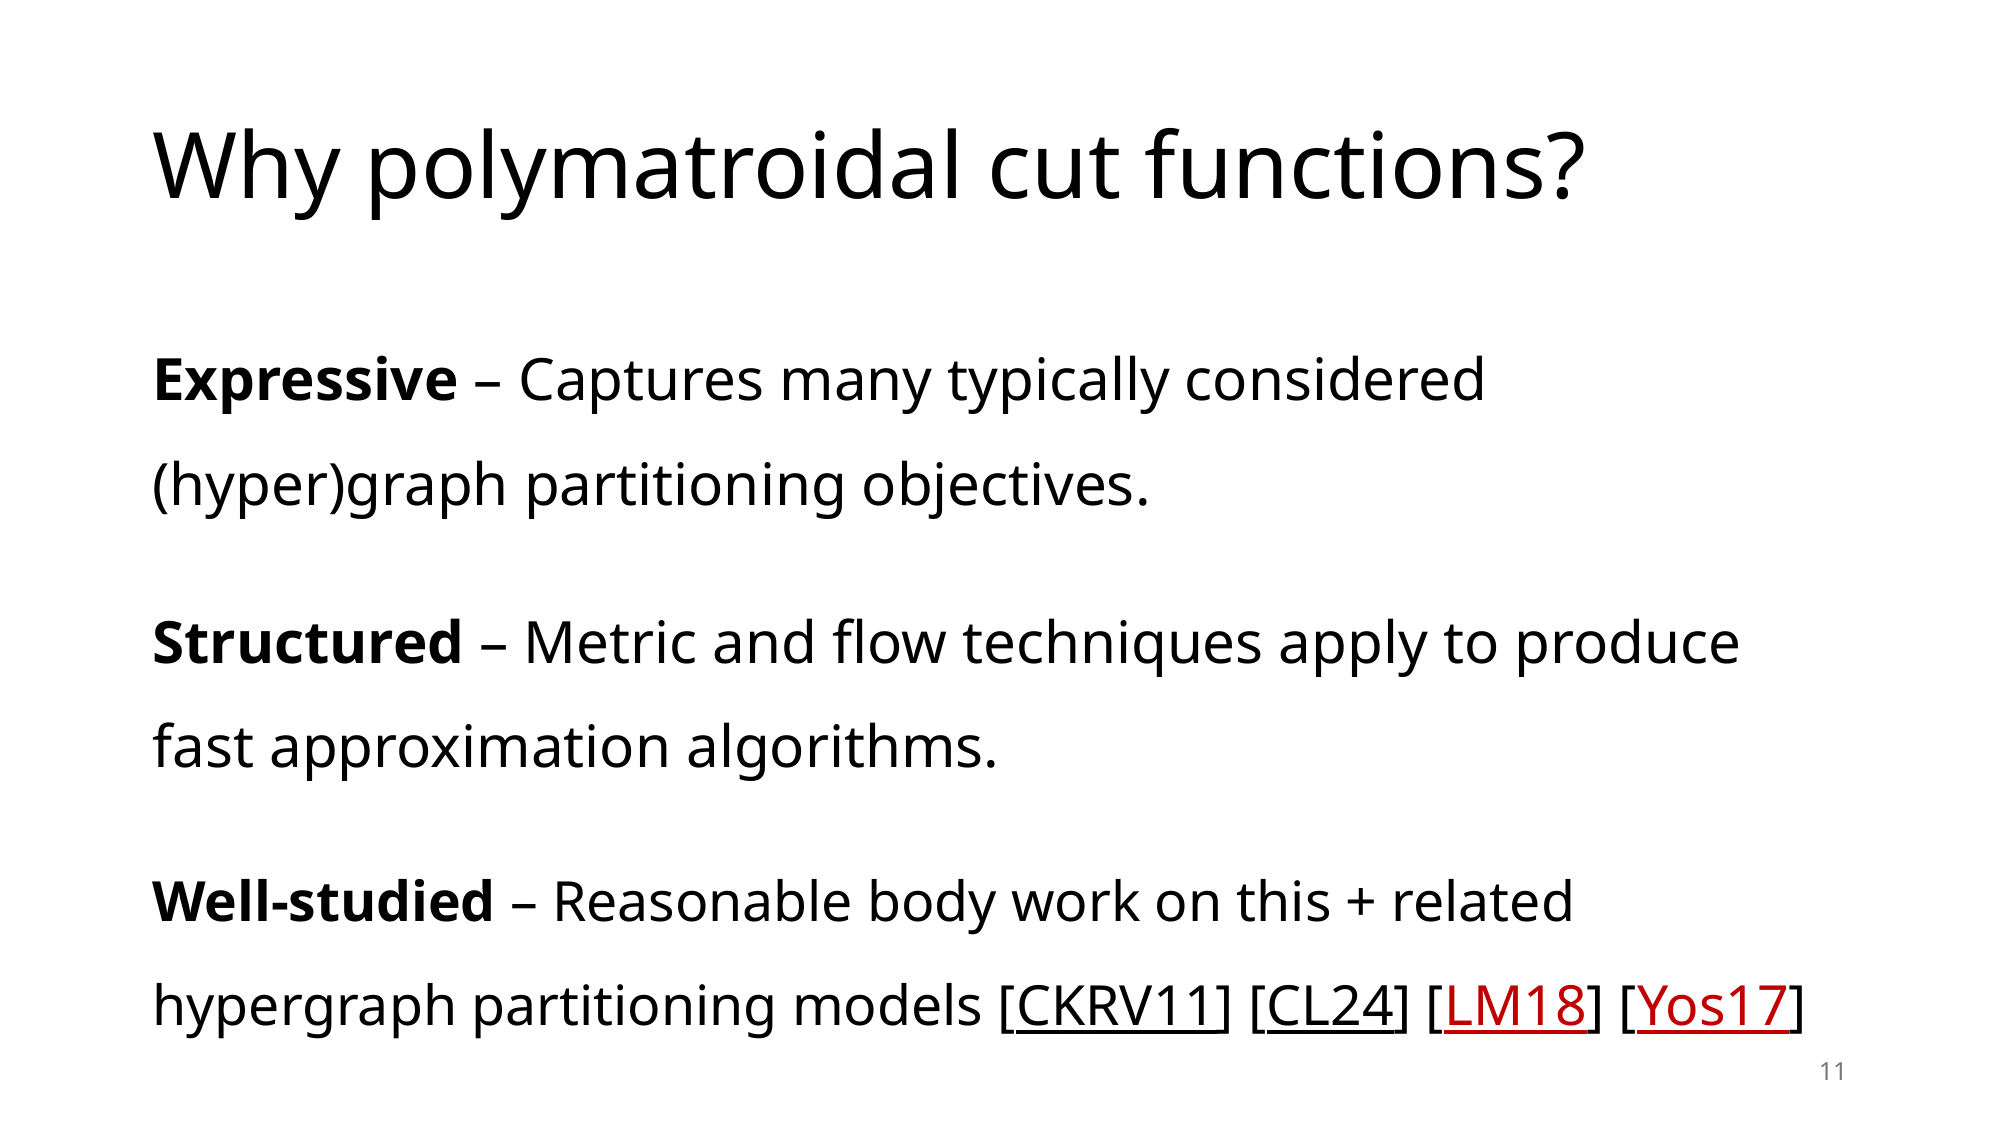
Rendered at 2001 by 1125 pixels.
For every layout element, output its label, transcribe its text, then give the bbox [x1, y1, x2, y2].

title Why polymatroidal cut functions? [137, 59, 1863, 278]
text_box Well-studied – Reasonable body work on this + related hypergraph partitioning models [CKRV11] [CL24] [LM18] [Yos17] [137, 825, 1863, 1067]
text_box Structured – Metric and flow techniques apply to produce fast approximation algorithms. [137, 562, 1863, 804]
list Expressive – Captures many typically considered (hyper)graph partitioning objectives. [137, 299, 1863, 541]
slide_number 11 [1412, 1042, 1863, 1103]
